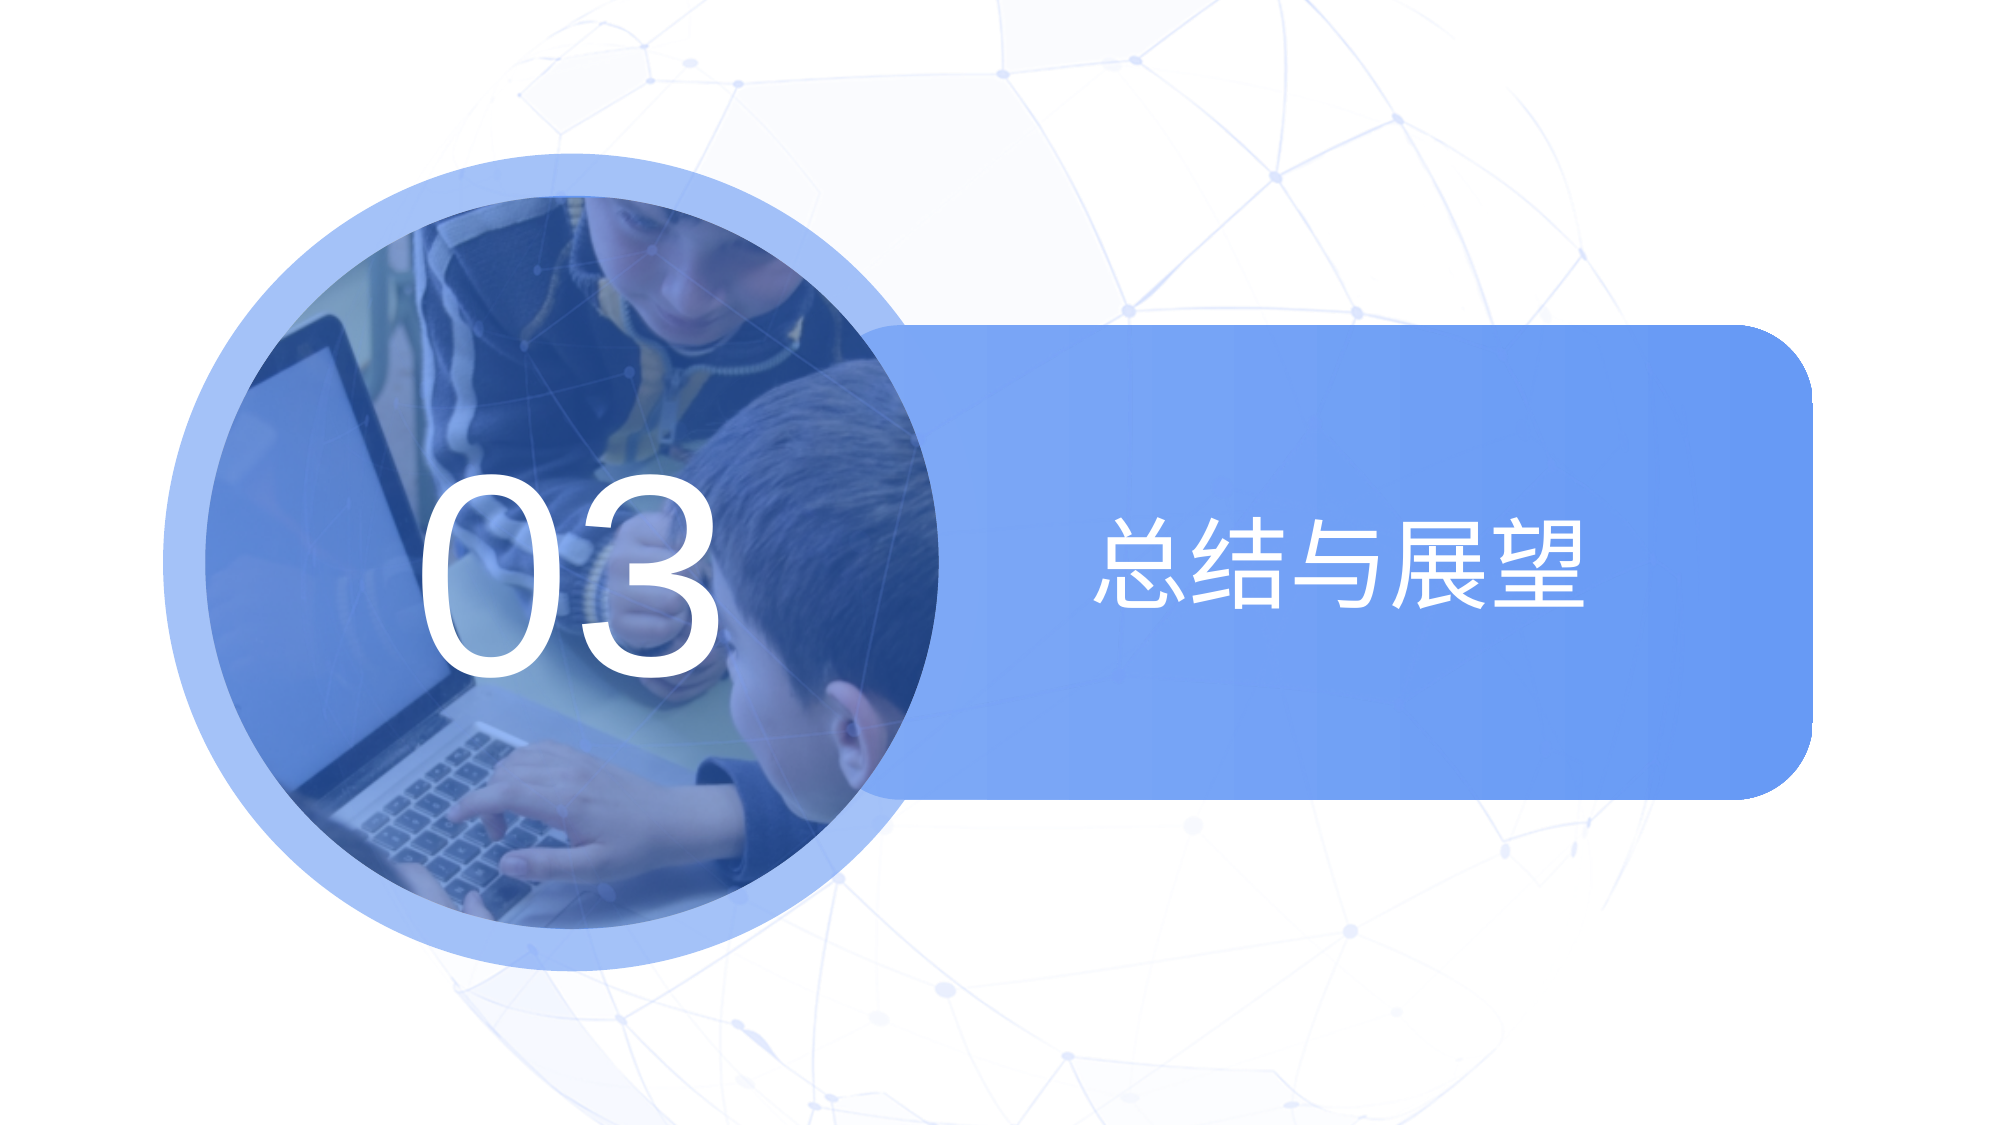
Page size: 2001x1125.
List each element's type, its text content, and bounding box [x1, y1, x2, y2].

picture [300, 0, 1700, 1125]
text_box 03 [411, 388, 733, 734]
text_box 总结与展望 [1089, 501, 1745, 622]
